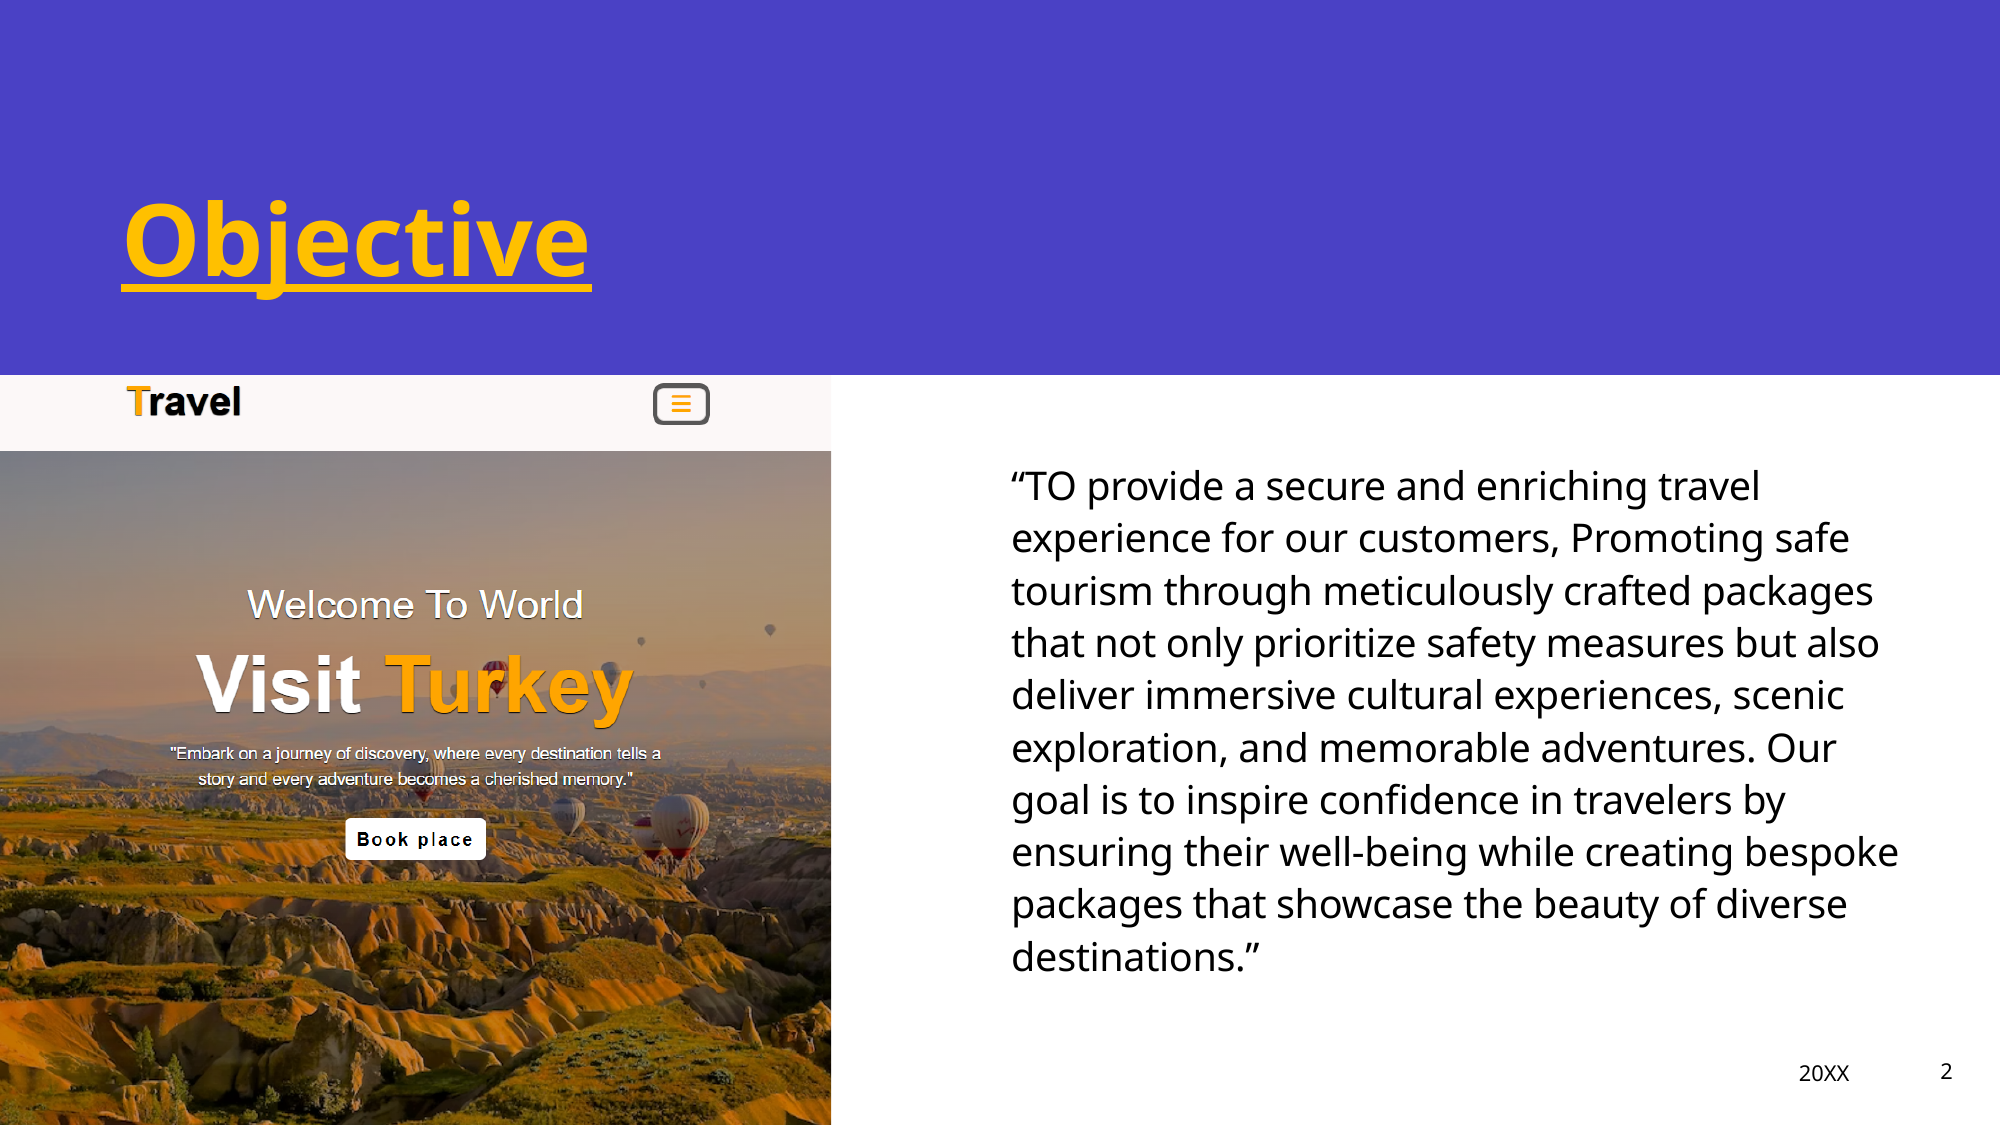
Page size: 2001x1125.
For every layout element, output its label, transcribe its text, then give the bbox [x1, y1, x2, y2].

picture [0, 374, 832, 1125]
title Objective [106, 59, 1669, 307]
list “TO provide a secure and enriching travel experience for our customers, Promoting safe tourism through meticulously crafted packages that not only prioritize safety measures but also deliver immersive cultural experiences, scenic exploration, and memorable adventures. Our goal is to inspire confidence in travelers by ensuring their well-being while creating bespoke packages that showcase the beauty of diverse destinations.” [995, 448, 1917, 988]
slide_number 2 [1864, 1042, 1968, 1103]
slide_number 20XX [1150, 1042, 1864, 1103]
